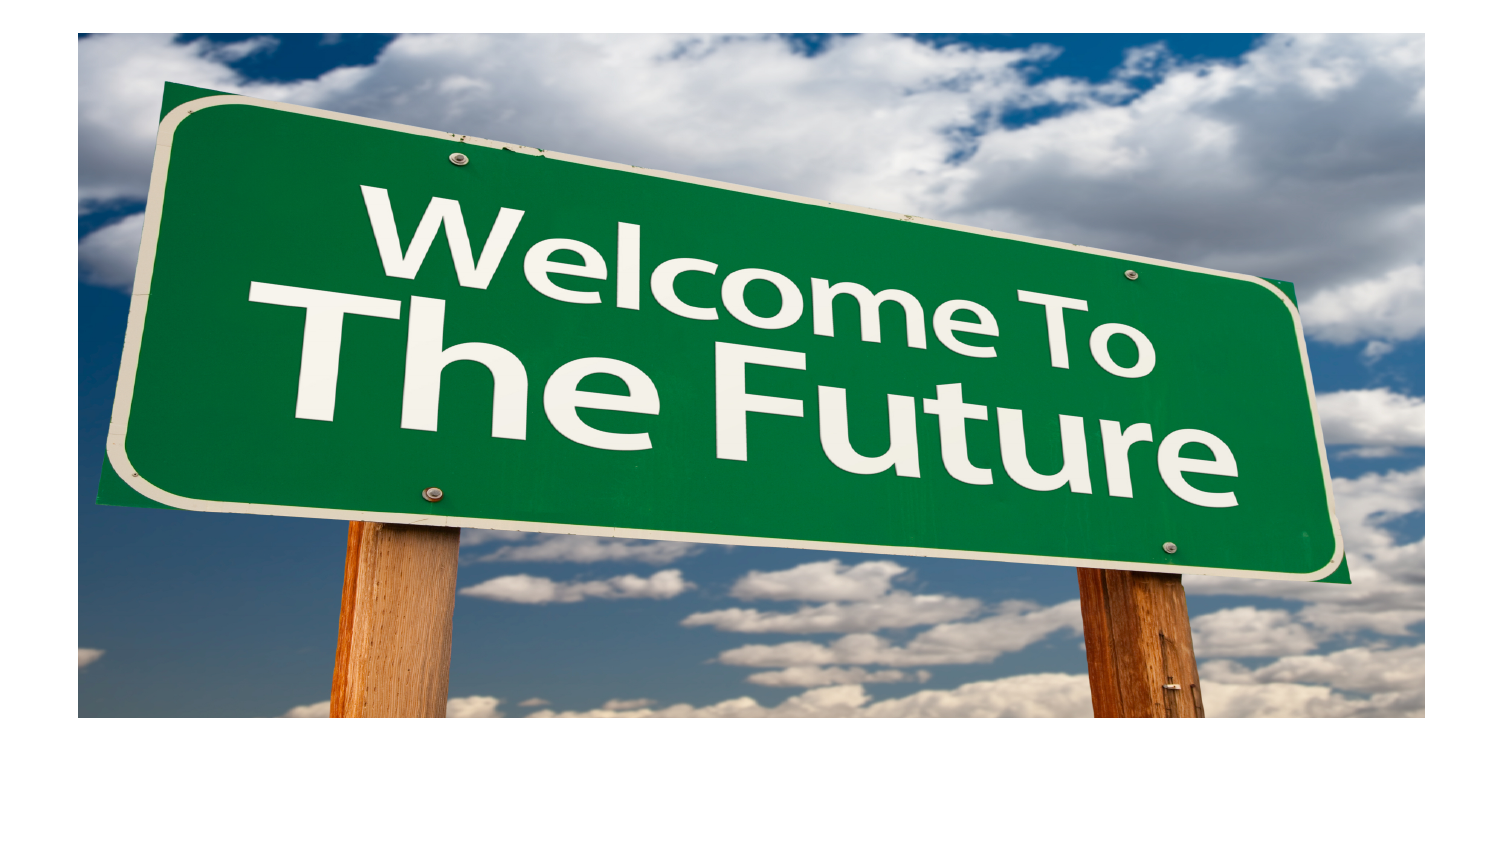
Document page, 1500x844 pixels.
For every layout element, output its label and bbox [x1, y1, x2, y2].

list [78, 33, 1426, 718]
